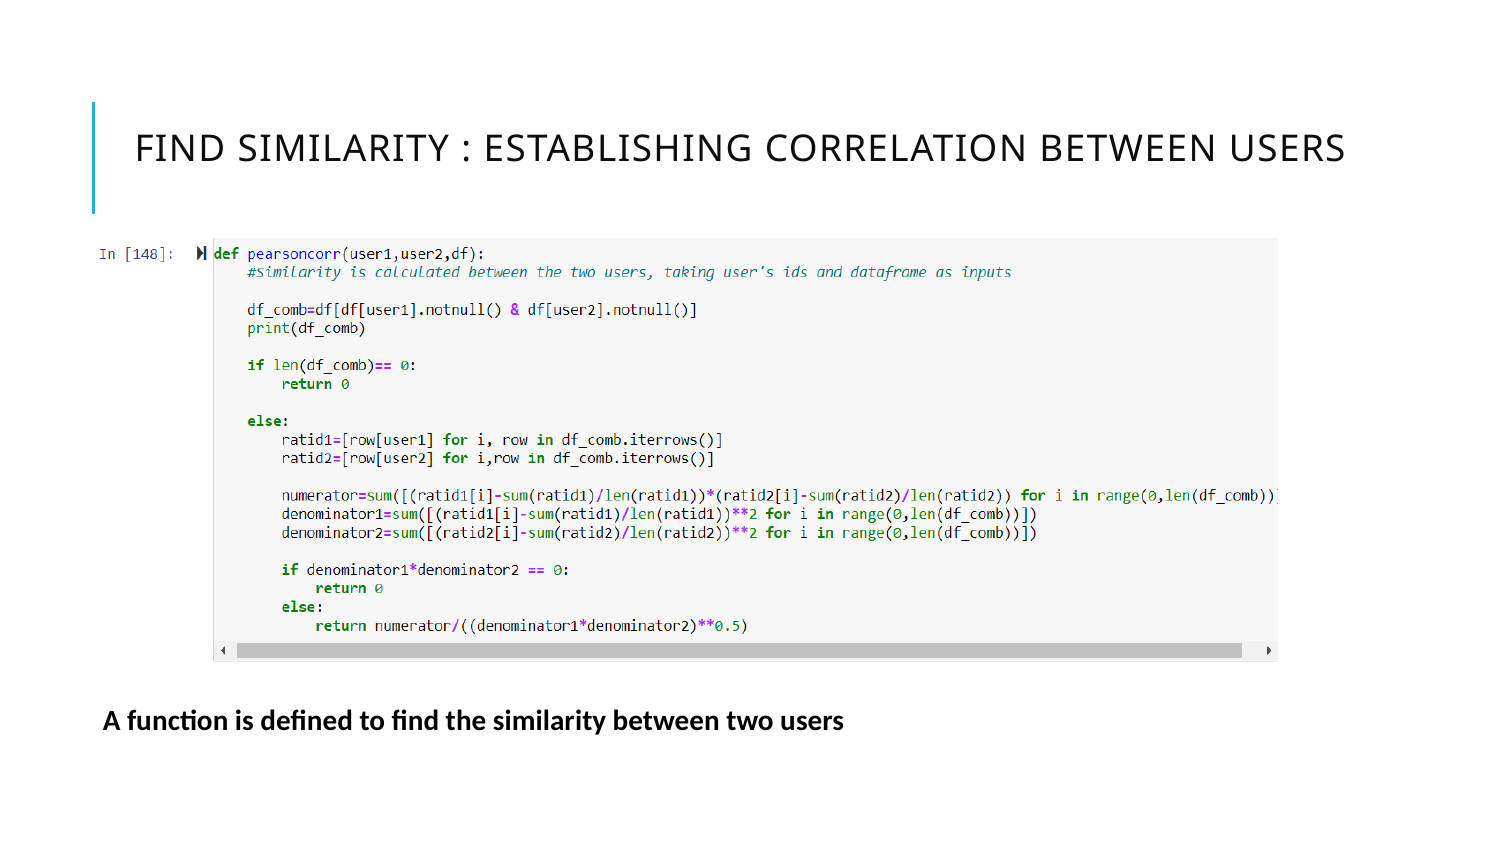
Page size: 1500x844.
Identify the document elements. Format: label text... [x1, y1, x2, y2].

text_box A function is defined to find the similarity between two users [88, 694, 1252, 744]
picture [87, 238, 1278, 662]
title FIND SIMILARITY : ESTABLISHING CORRELATION BETWEEN USERS [119, 117, 1381, 206]
